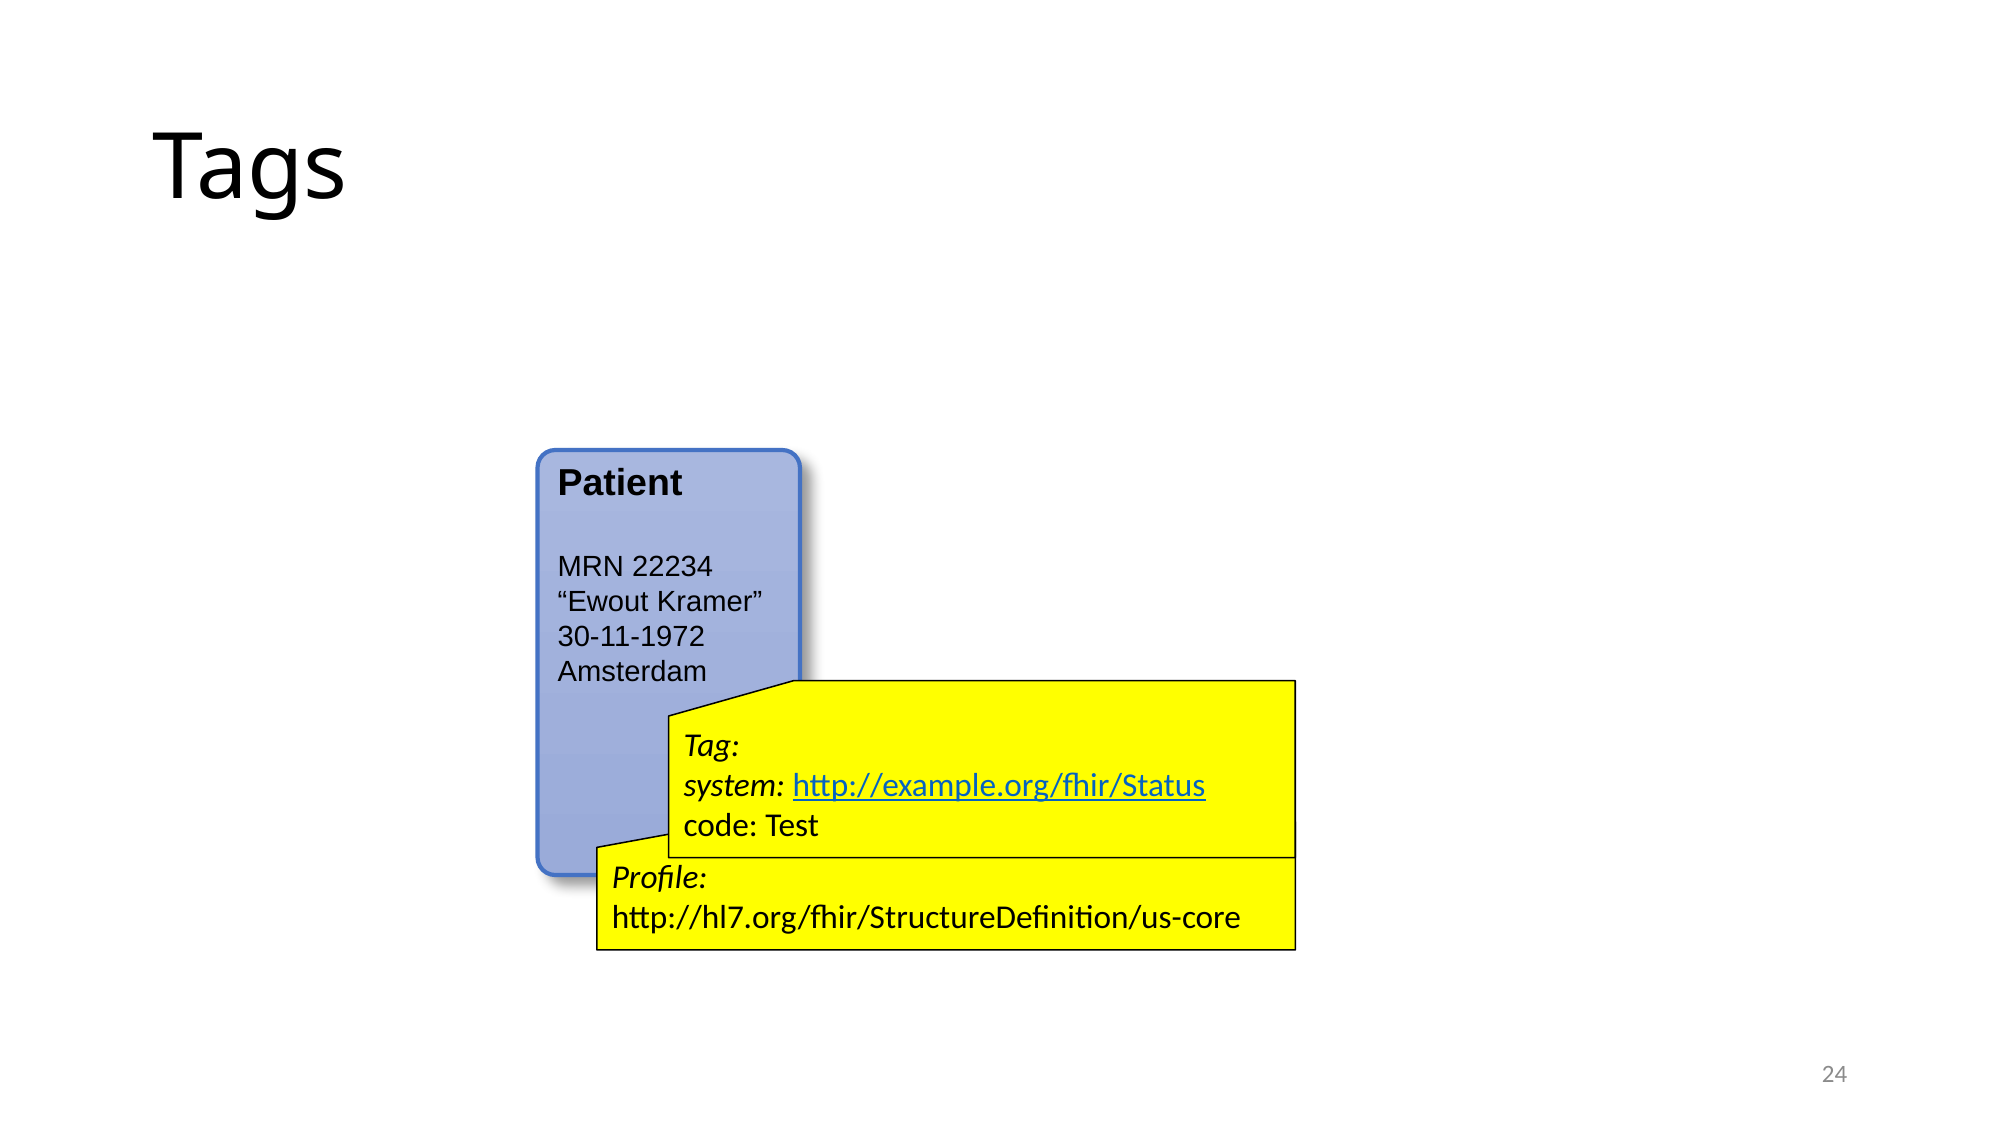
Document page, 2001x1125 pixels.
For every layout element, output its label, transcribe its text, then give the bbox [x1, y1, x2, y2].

text_box Profile: http://hl7.org/fhir/StructureDefinition/us-core [596, 834, 1296, 950]
title Tags [137, 59, 1863, 278]
slide_number 24 [1412, 1042, 1863, 1103]
text_box Tag: system: http://example.org/fhir/Status code: Test [668, 680, 1296, 858]
text_box Patient MRN 22234 “Ewout Kramer” 30-11-1972 Amsterdam [536, 449, 801, 876]
